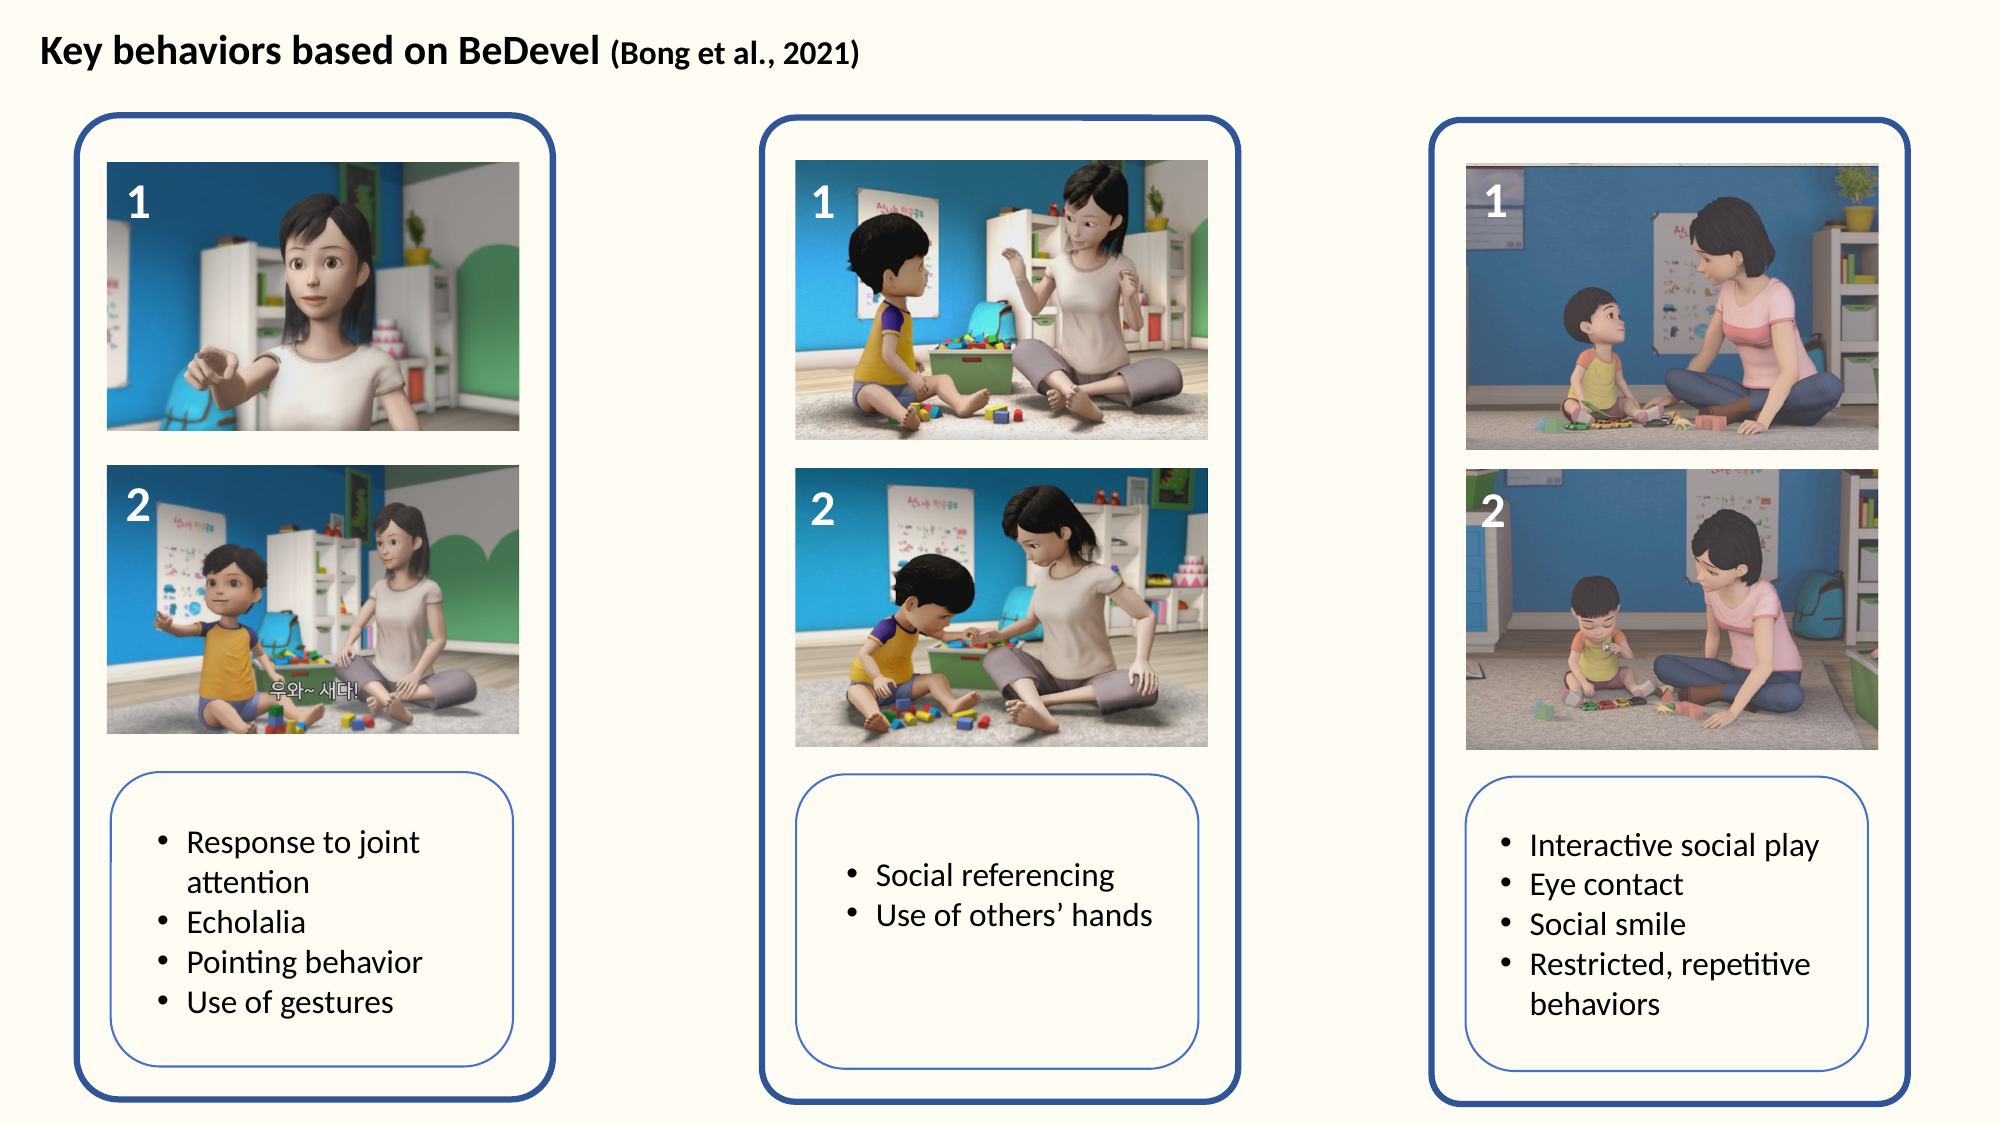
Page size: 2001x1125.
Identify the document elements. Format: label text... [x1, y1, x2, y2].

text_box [76, 115, 553, 1100]
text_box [762, 117, 1239, 1102]
text_box Key behaviors based on BeDevel (Bong et al., 2021) [25, 15, 961, 81]
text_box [1431, 119, 1908, 1104]
